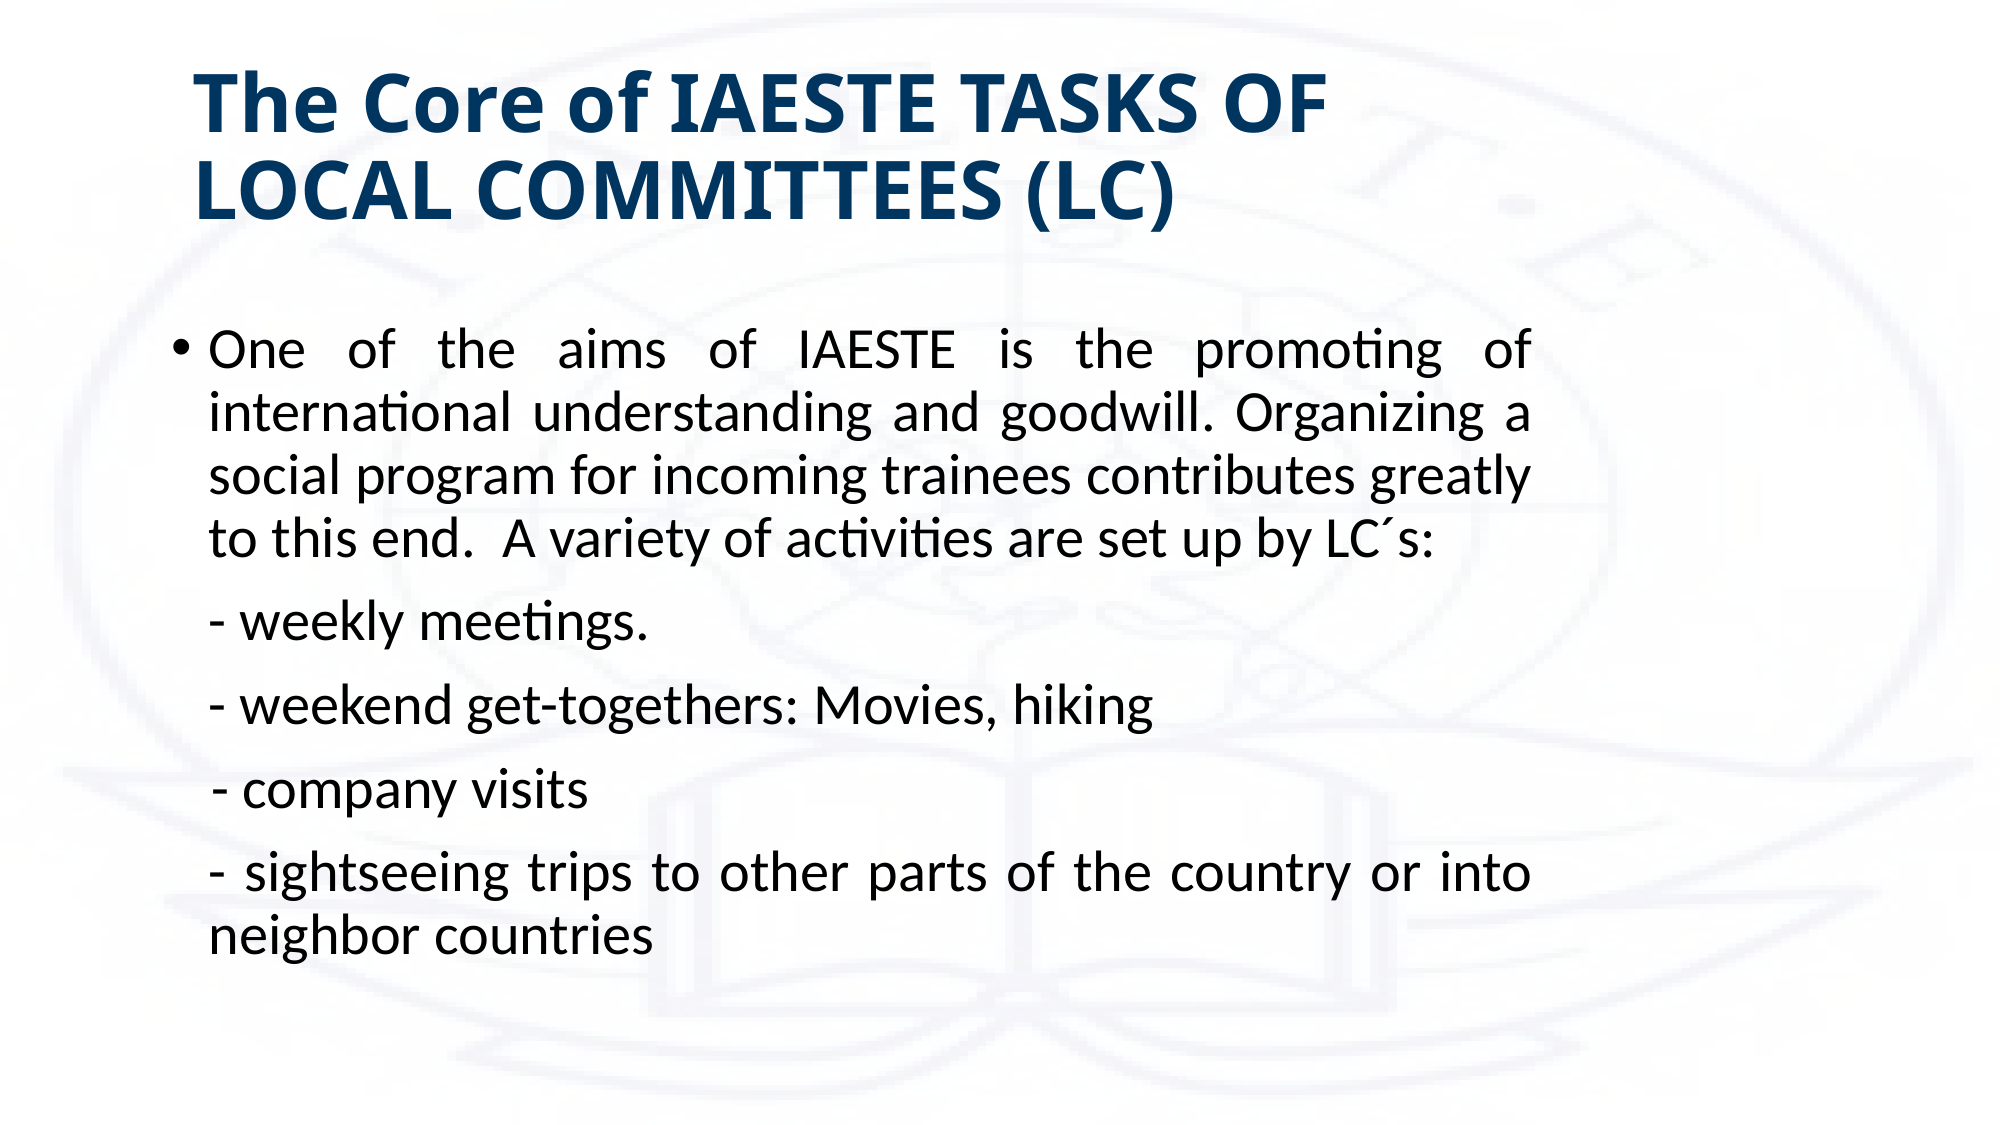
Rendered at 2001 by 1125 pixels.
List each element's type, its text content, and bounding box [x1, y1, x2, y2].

title The Core of IAESTE TASKS OF LOCAL COMMITTEES (LC) [177, 54, 1528, 249]
list One of the aims of IAESTE is the promoting of international understanding and goodwill. Organizing a social program for incoming trainees contributes greatly to this end. A variety of activities are set up by LC´s: - weekly meetings. - weekend get-togethers: Movies, hiking - company visits - sightseeing trips to other parts of the country or into neighbor countries [156, 310, 1549, 1071]
